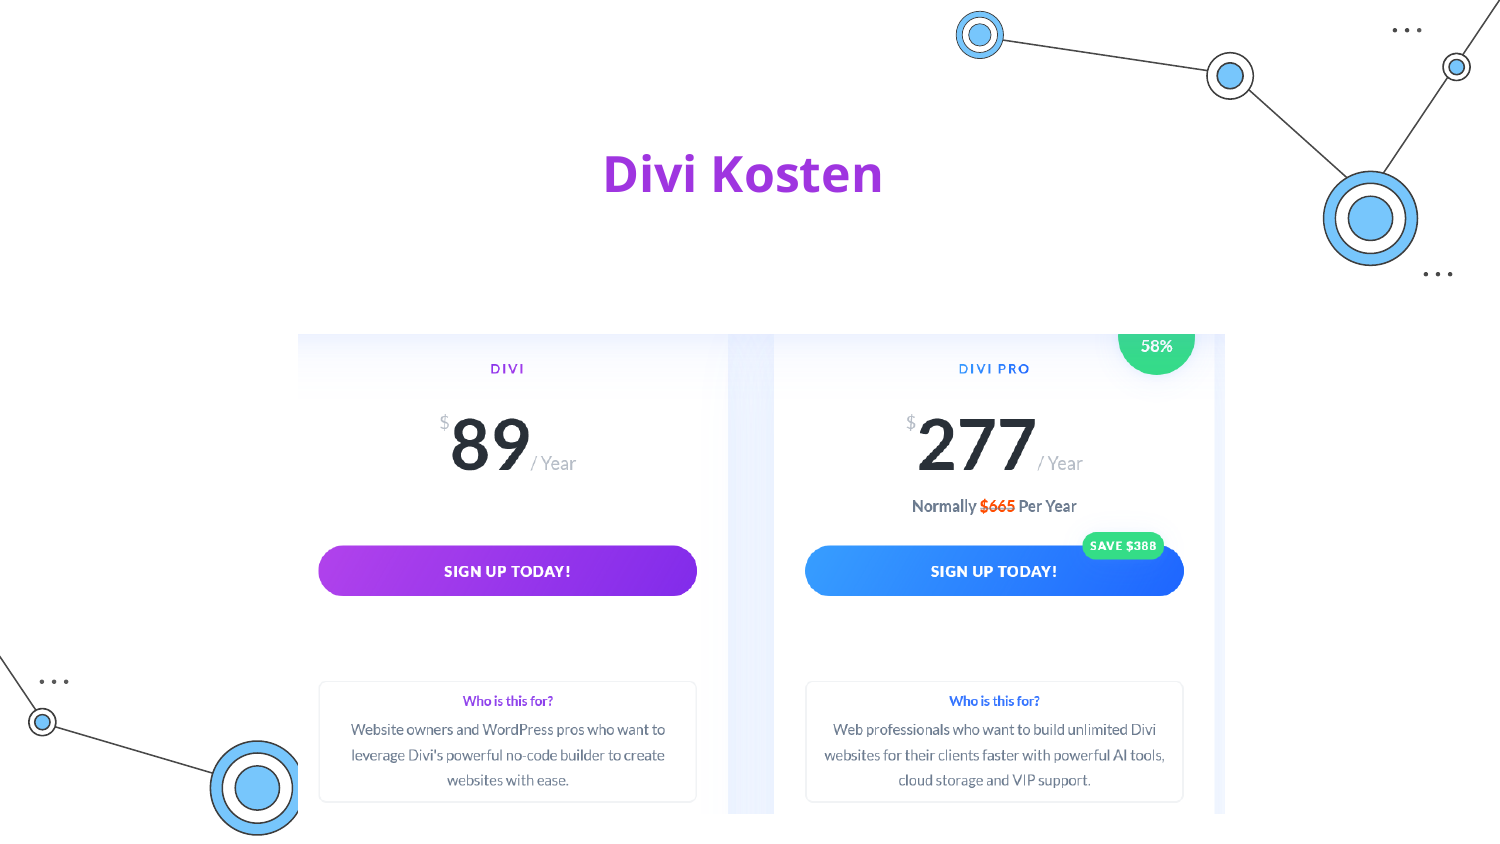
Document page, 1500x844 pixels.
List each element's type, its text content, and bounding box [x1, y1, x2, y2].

picture [298, 326, 1226, 814]
text_box Divi Kosten [587, 134, 1225, 210]
